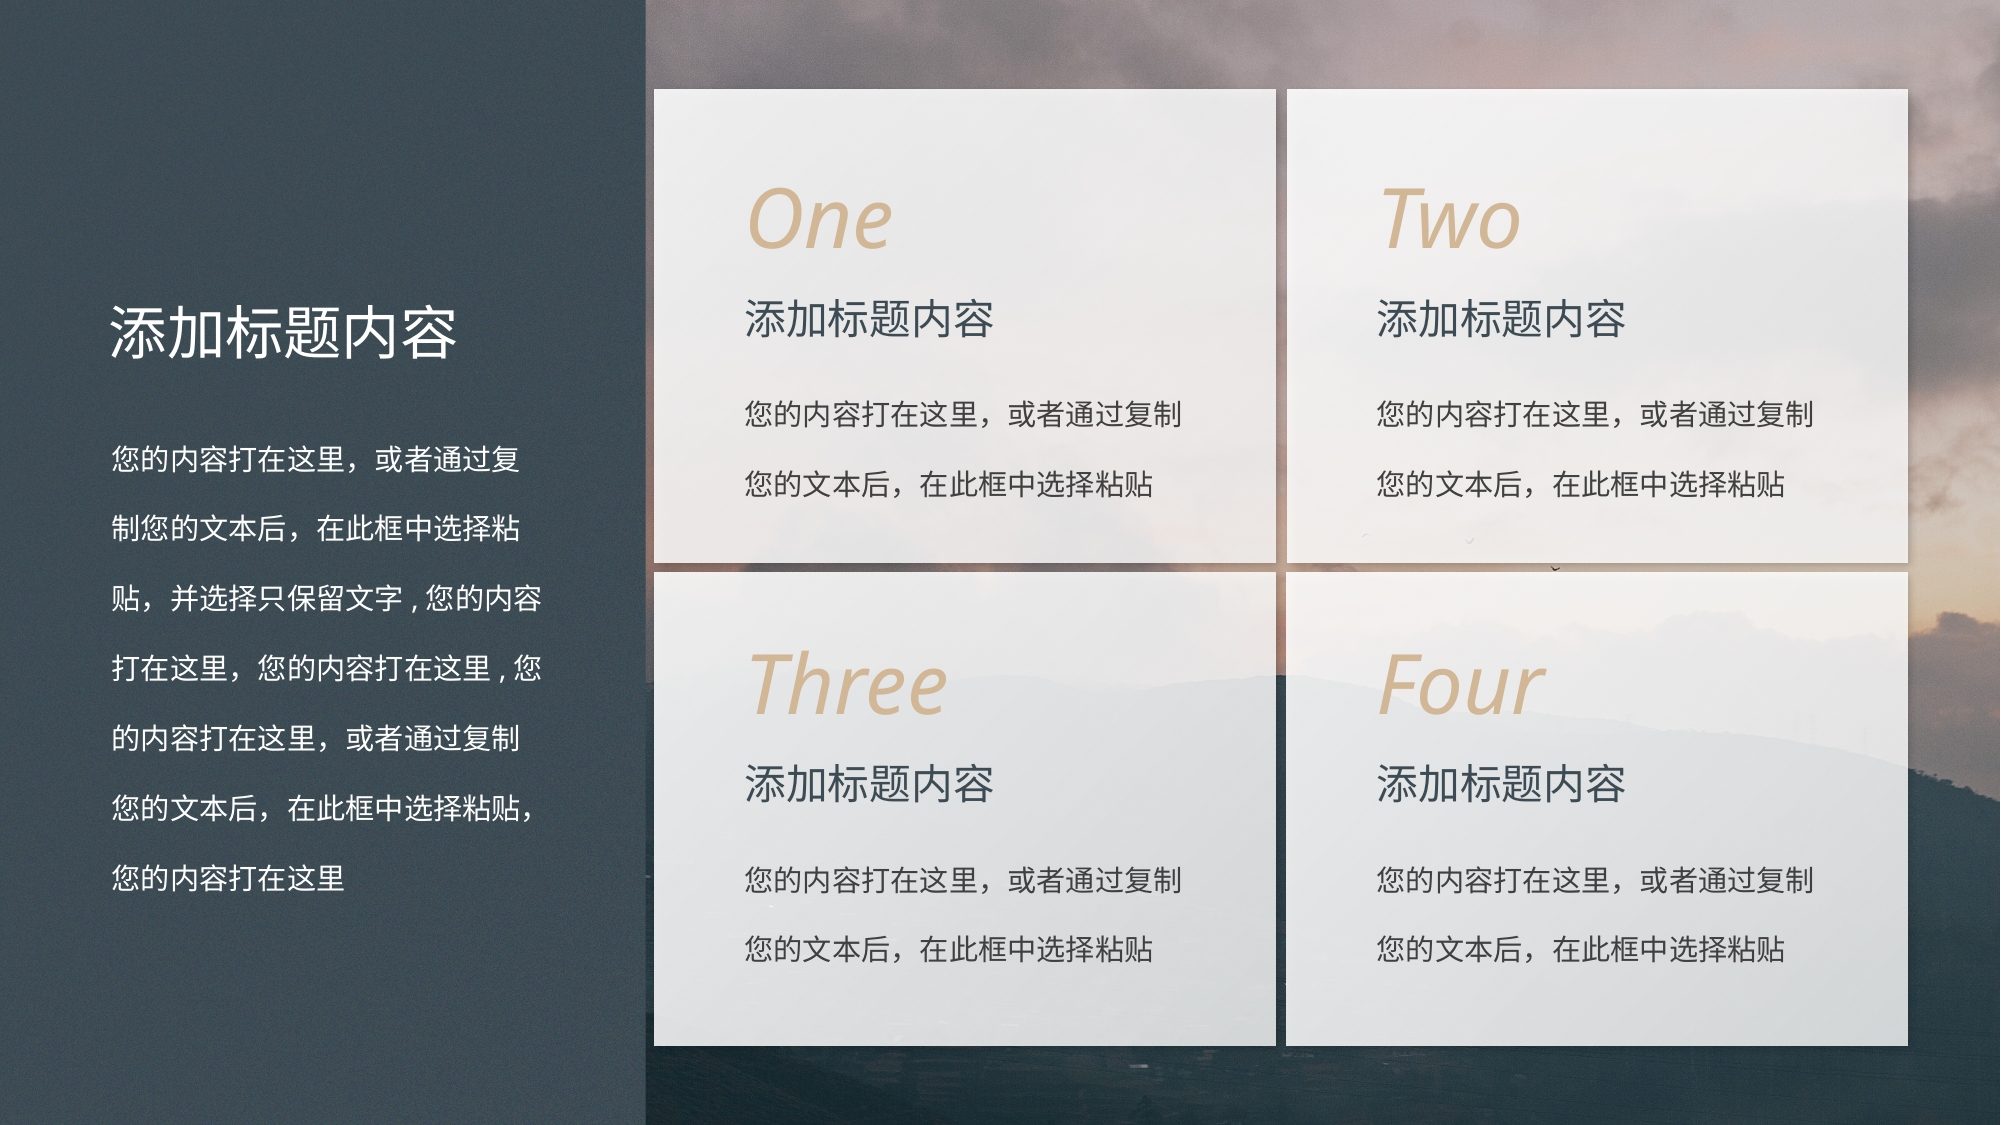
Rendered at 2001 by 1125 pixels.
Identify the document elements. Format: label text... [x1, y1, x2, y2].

picture [645, 0, 2000, 1125]
text_box 您的内容打在这里，或者通过复制您的文本后，在此框中选择粘贴，并选择只保留文字,您的内容打在这里，您的内容打在这里,您的内容打在这里，或者通过复制您的文本后，在此框中选择粘贴，您的内容打在这里 [96, 398, 563, 903]
text_box 添加标题内容 [94, 288, 497, 374]
